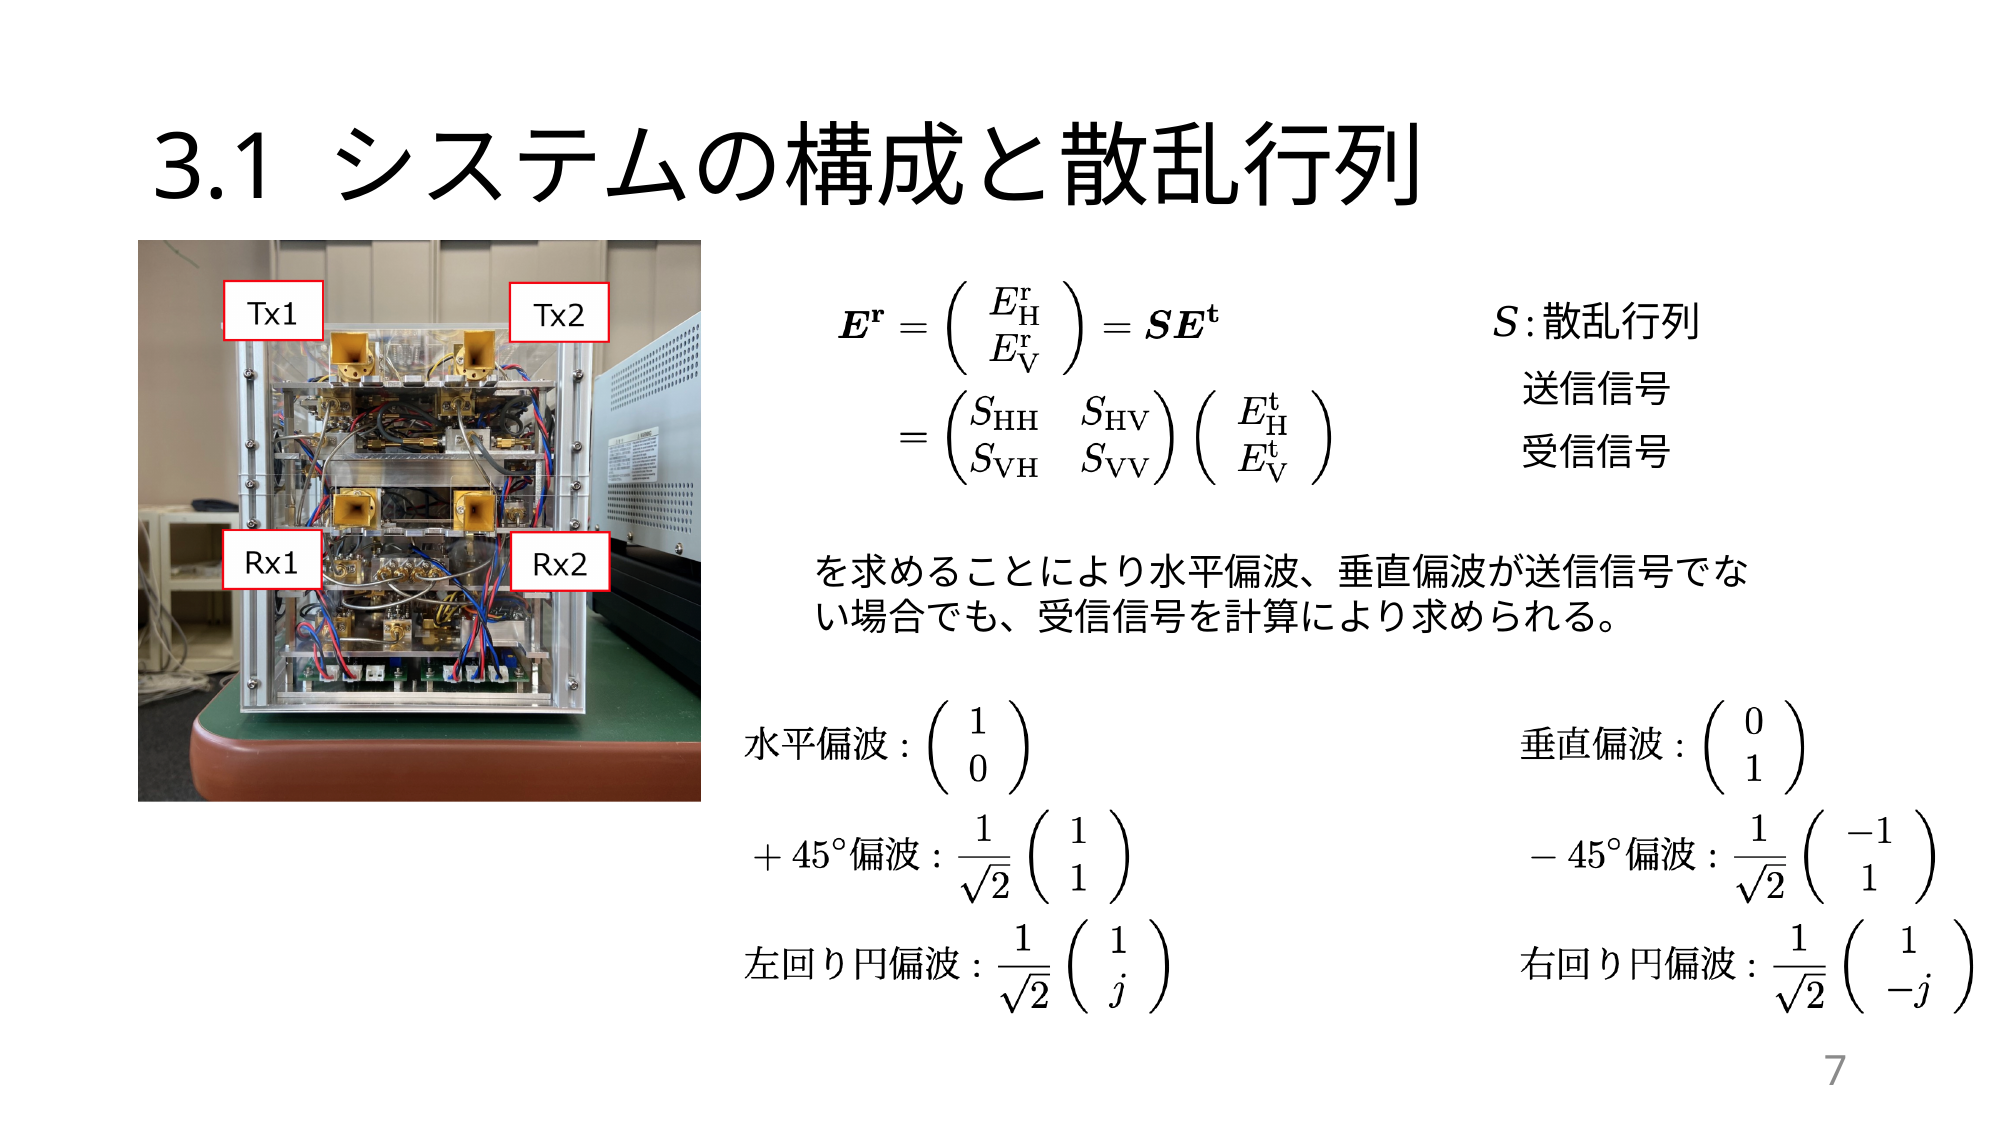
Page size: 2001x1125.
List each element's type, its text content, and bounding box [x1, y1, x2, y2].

picture [137, 240, 702, 804]
picture [724, 696, 2000, 1024]
picture [820, 256, 1350, 501]
title 3.1 システムの構成と散乱行列 [137, 59, 1863, 278]
slide_number 7 [1412, 1042, 1863, 1103]
